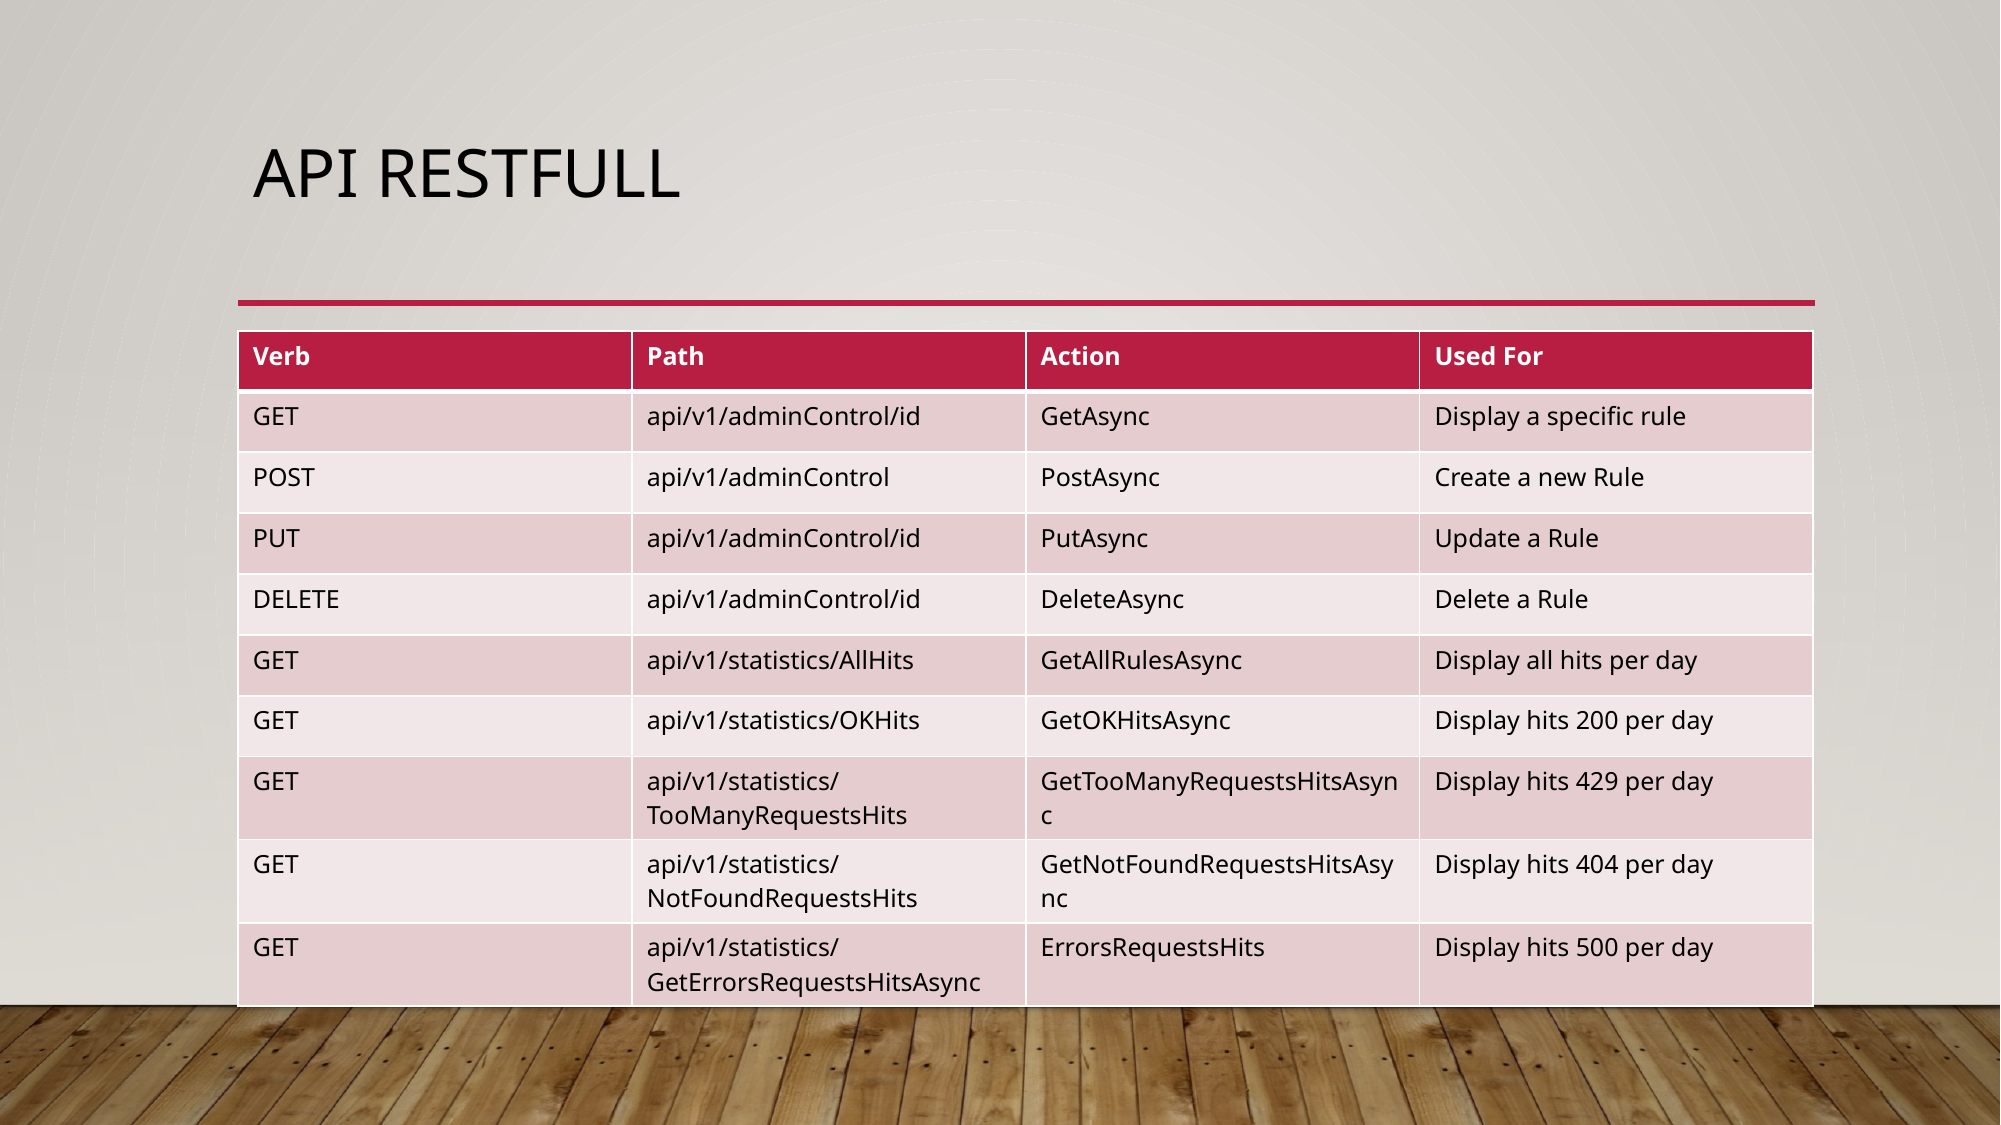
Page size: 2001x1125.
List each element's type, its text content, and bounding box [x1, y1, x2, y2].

table_cell Display a specific rule [1420, 394, 1812, 451]
table_cell api/v1/statistics/TooManyRequestsHits [633, 757, 1025, 839]
table_cell Display hits 429 per day [1420, 757, 1812, 839]
table_cell GET [239, 636, 631, 695]
table_cell GET [239, 924, 631, 1005]
table_header Verb [239, 332, 631, 389]
table_cell GET [239, 394, 631, 451]
table_cell GetTooManyRequestsHitsAsync [1027, 757, 1419, 839]
table_header Used For [1420, 332, 1812, 389]
table_cell Delete a Rule [1420, 575, 1812, 634]
table_cell DeleteAsync [1027, 575, 1419, 634]
table_header Path [633, 332, 1025, 389]
table_cell Display hits 404 per day [1420, 840, 1812, 922]
table_cell api/v1/adminControl/id [633, 575, 1025, 634]
table_cell GET [239, 840, 631, 922]
table_cell GetNotFoundRequestsHitsAsync [1027, 840, 1419, 922]
table_cell api/v1/adminControl/id [633, 514, 1025, 573]
table_cell api/v1/statistics/NotFoundRequestsHits [633, 840, 1025, 922]
table_cell GET [239, 697, 631, 756]
picture [0, 1005, 2000, 1125]
table_cell Display all hits per day [1420, 636, 1812, 695]
table_cell api/v1/adminControl [633, 453, 1025, 512]
table_cell PostAsync [1027, 453, 1419, 512]
table_cell Display hits 500 per day [1420, 924, 1812, 1005]
table_cell POST [239, 453, 631, 512]
table_cell PUT [239, 514, 631, 573]
title API Restfull [238, 131, 1814, 305]
table_header Action [1027, 332, 1419, 389]
table_cell DELETE [239, 575, 631, 634]
table_cell Create a new Rule [1420, 453, 1812, 512]
table_cell GetOKHitsAsync [1027, 697, 1419, 756]
table_cell api/v1/statistics/AllHits [633, 636, 1025, 695]
table_cell GetAsync [1027, 394, 1419, 451]
table_cell Update a Rule [1420, 514, 1812, 573]
table_cell ErrorsRequestsHits [1027, 924, 1419, 1005]
table_cell PutAsync [1027, 514, 1419, 573]
table_cell Display hits 200 per day [1420, 697, 1812, 756]
table_cell GetAllRulesAsync [1027, 636, 1419, 695]
table_cell api/v1/statistics/GetErrorsRequestsHitsAsync [633, 924, 1025, 1005]
table_cell api/v1/adminControl/id [633, 394, 1025, 451]
table_cell GET [239, 757, 631, 839]
table_cell api/v1/statistics/OKHits [633, 697, 1025, 756]
